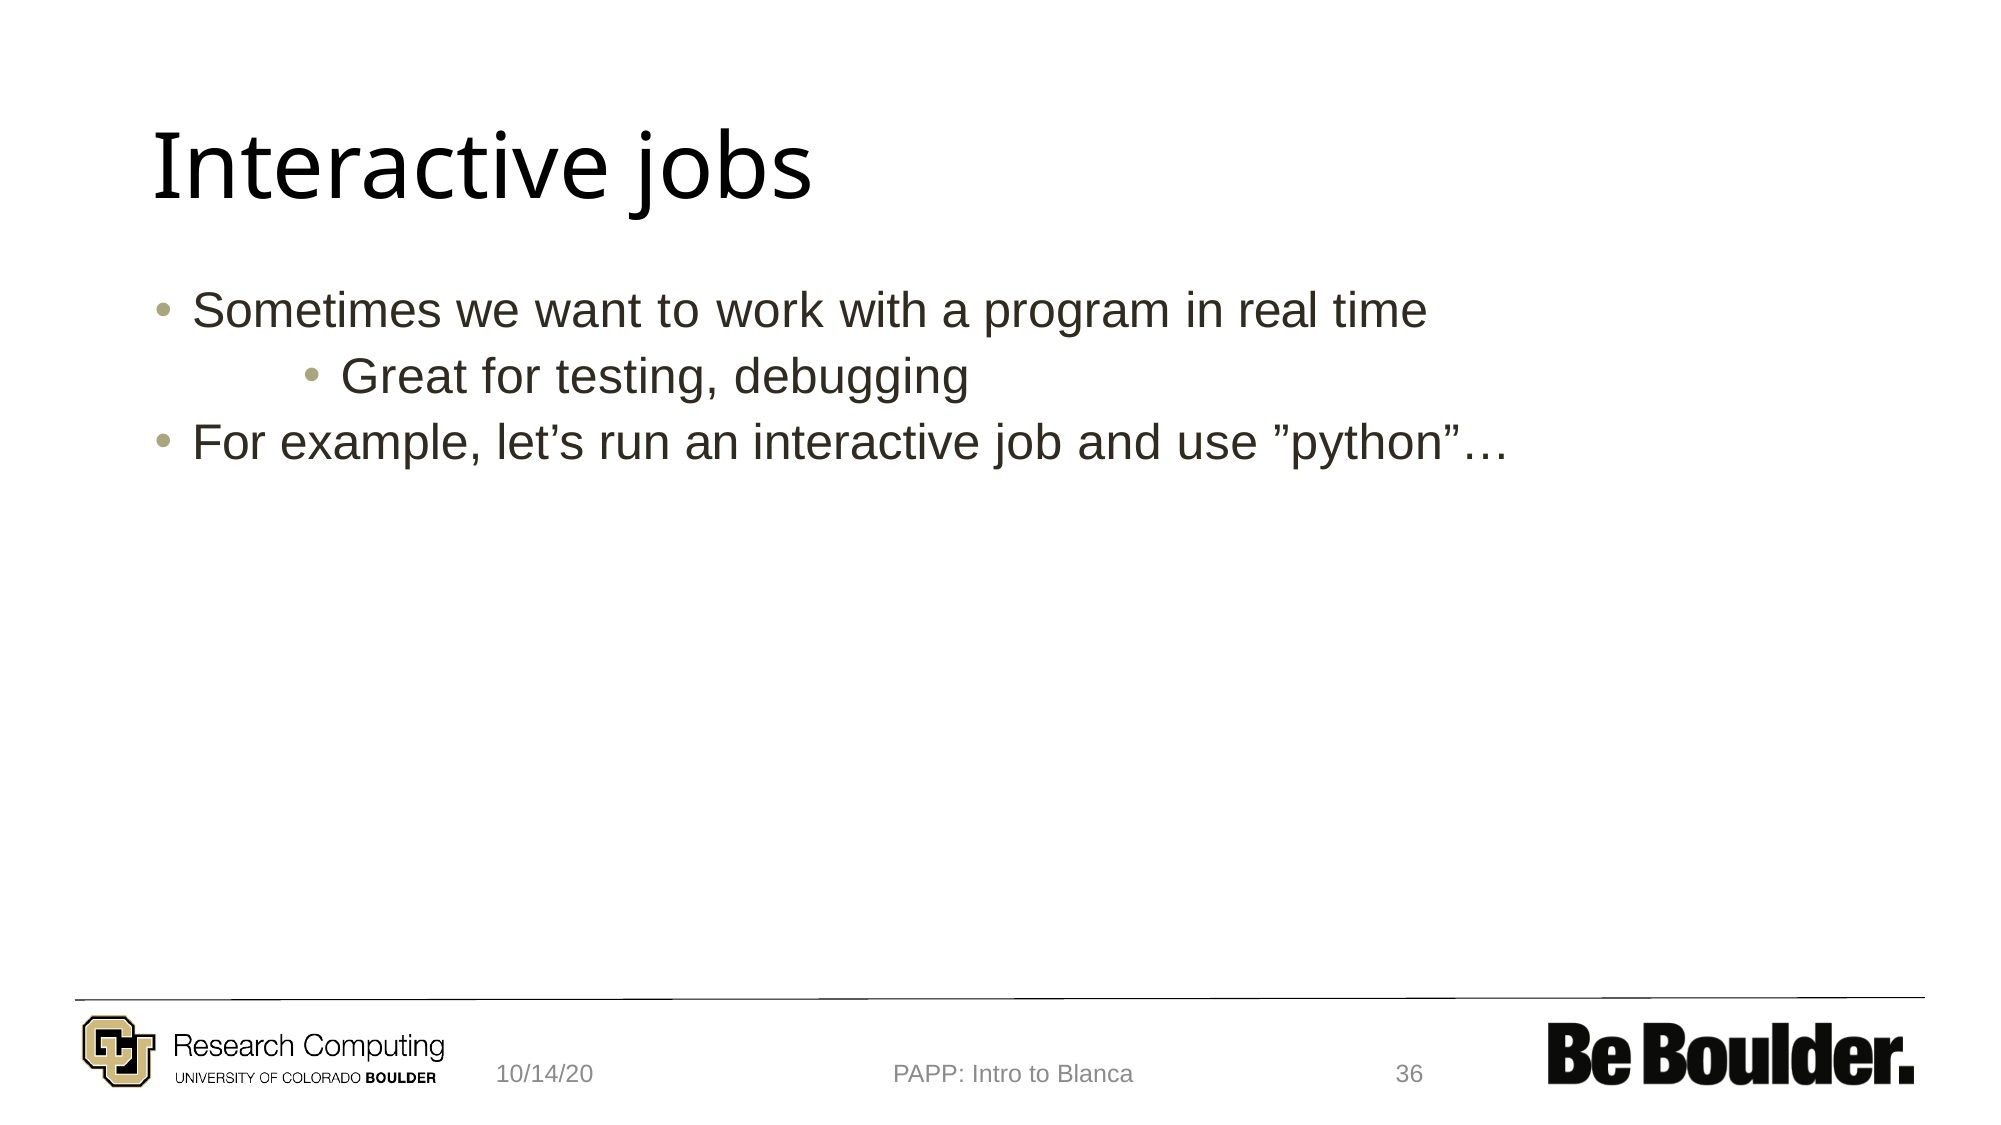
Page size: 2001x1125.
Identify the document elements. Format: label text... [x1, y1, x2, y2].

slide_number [480, 1042, 615, 1103]
picture [81, 1015, 444, 1088]
footer PAPP: Intro to Blanca [676, 1042, 1352, 1103]
title Interactive jobs [137, 59, 1863, 277]
slide_number 36 [1380, 1042, 1525, 1103]
picture [1524, 1015, 1938, 1088]
list Sometimes we want to work with a program in real time Great for testing, debugging For example, let’s run an interactive job and use ”python”… [137, 277, 1863, 961]
